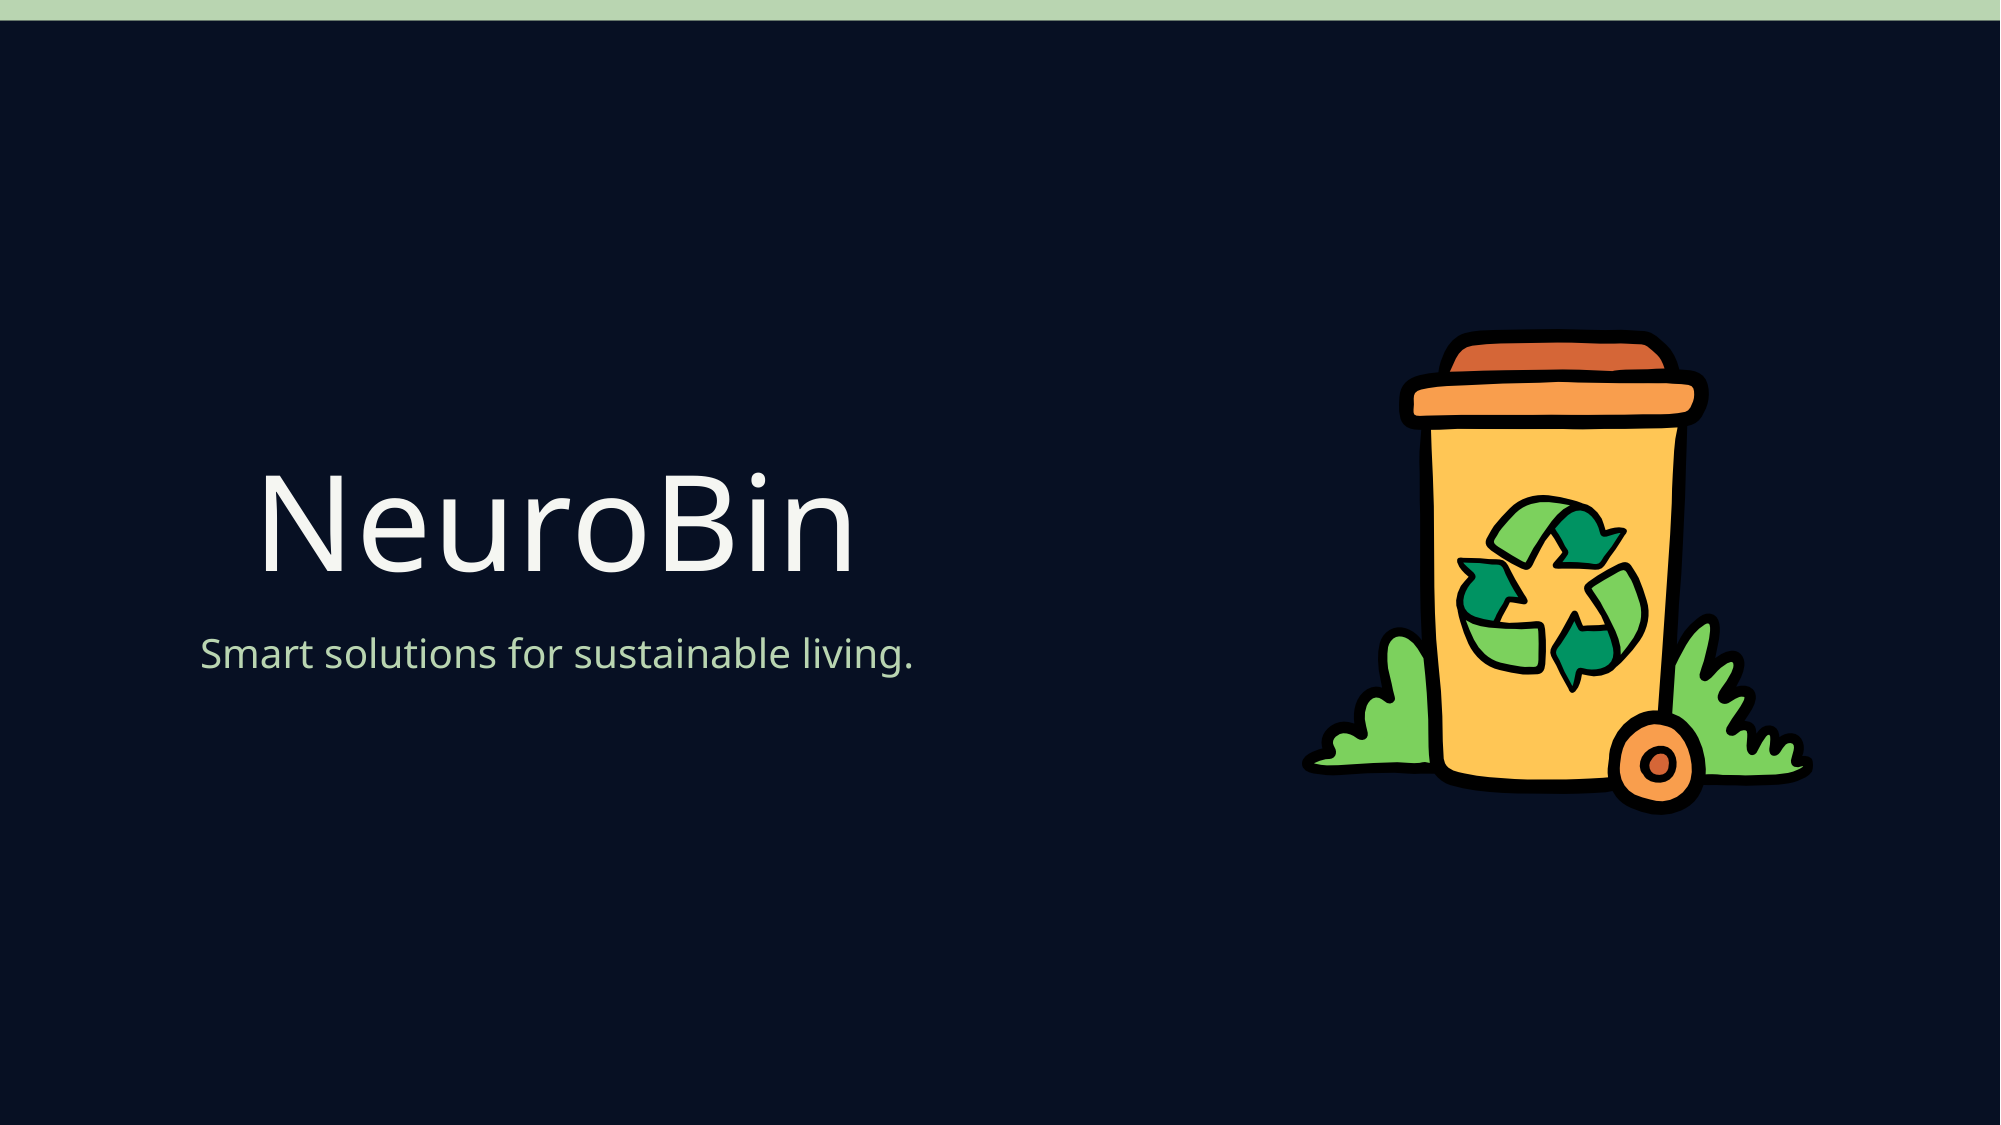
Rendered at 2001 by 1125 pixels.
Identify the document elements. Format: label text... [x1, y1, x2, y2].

text_box Smart solutions for sustainable living. [25, 620, 1090, 677]
picture [0, 0, 2000, 1125]
text_box NeuroBin [25, 456, 1090, 599]
